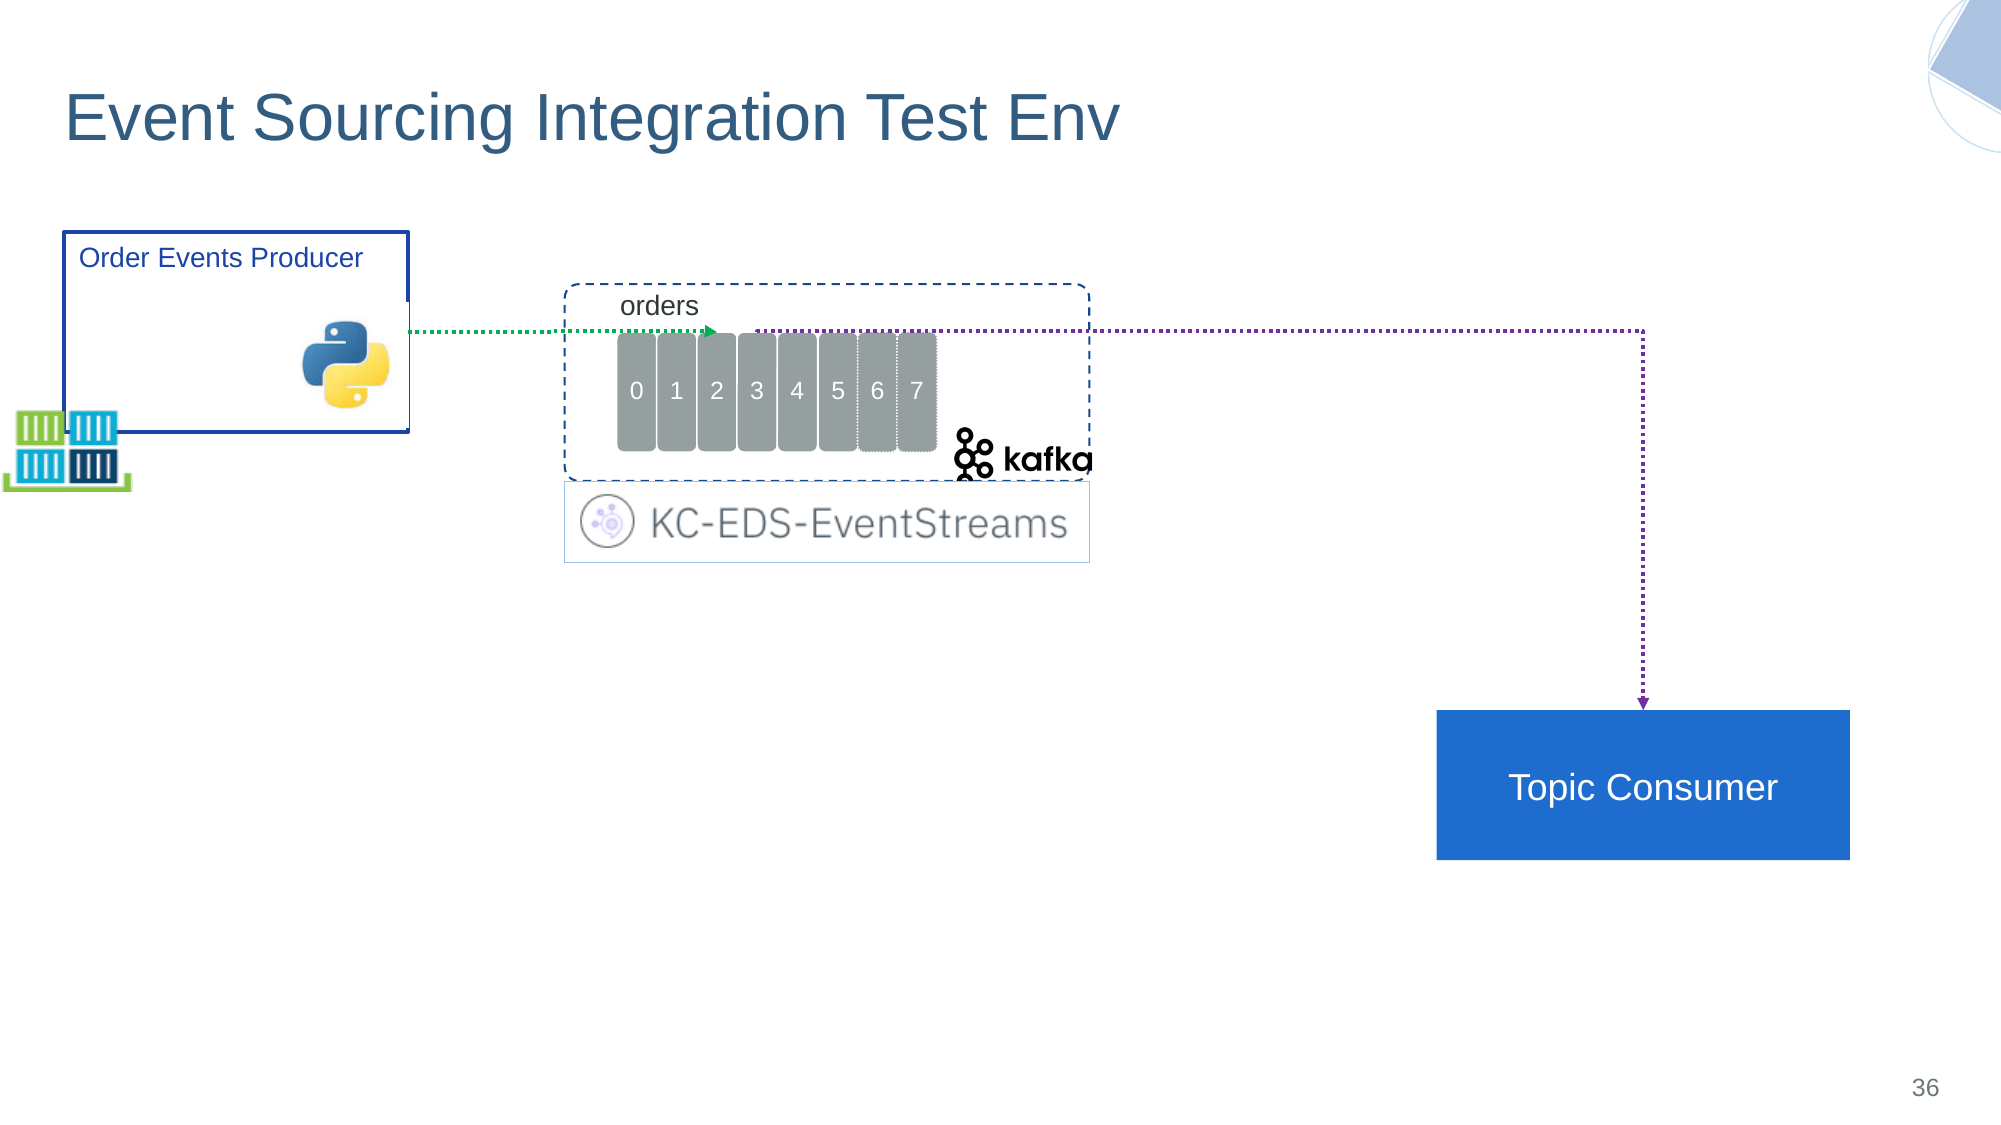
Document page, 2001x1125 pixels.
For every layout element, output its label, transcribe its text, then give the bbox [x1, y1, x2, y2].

picture [282, 302, 409, 428]
picture [564, 416, 1010, 563]
text_box orders [605, 280, 715, 329]
slide_number 36 [1867, 1056, 1955, 1117]
text_box [564, 284, 1005, 479]
title Event Sourcing Integration Test Env [64, 9, 1850, 155]
text_box Topic Consumer [1435, 708, 1852, 862]
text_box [1010, 77, 1390, 965]
text_box Order Events Producer [62, 230, 410, 434]
text_box Submit order Update Order Accept Order Get Submitted Orders [1924, 0, 2001, 154]
picture [0, 405, 184, 492]
